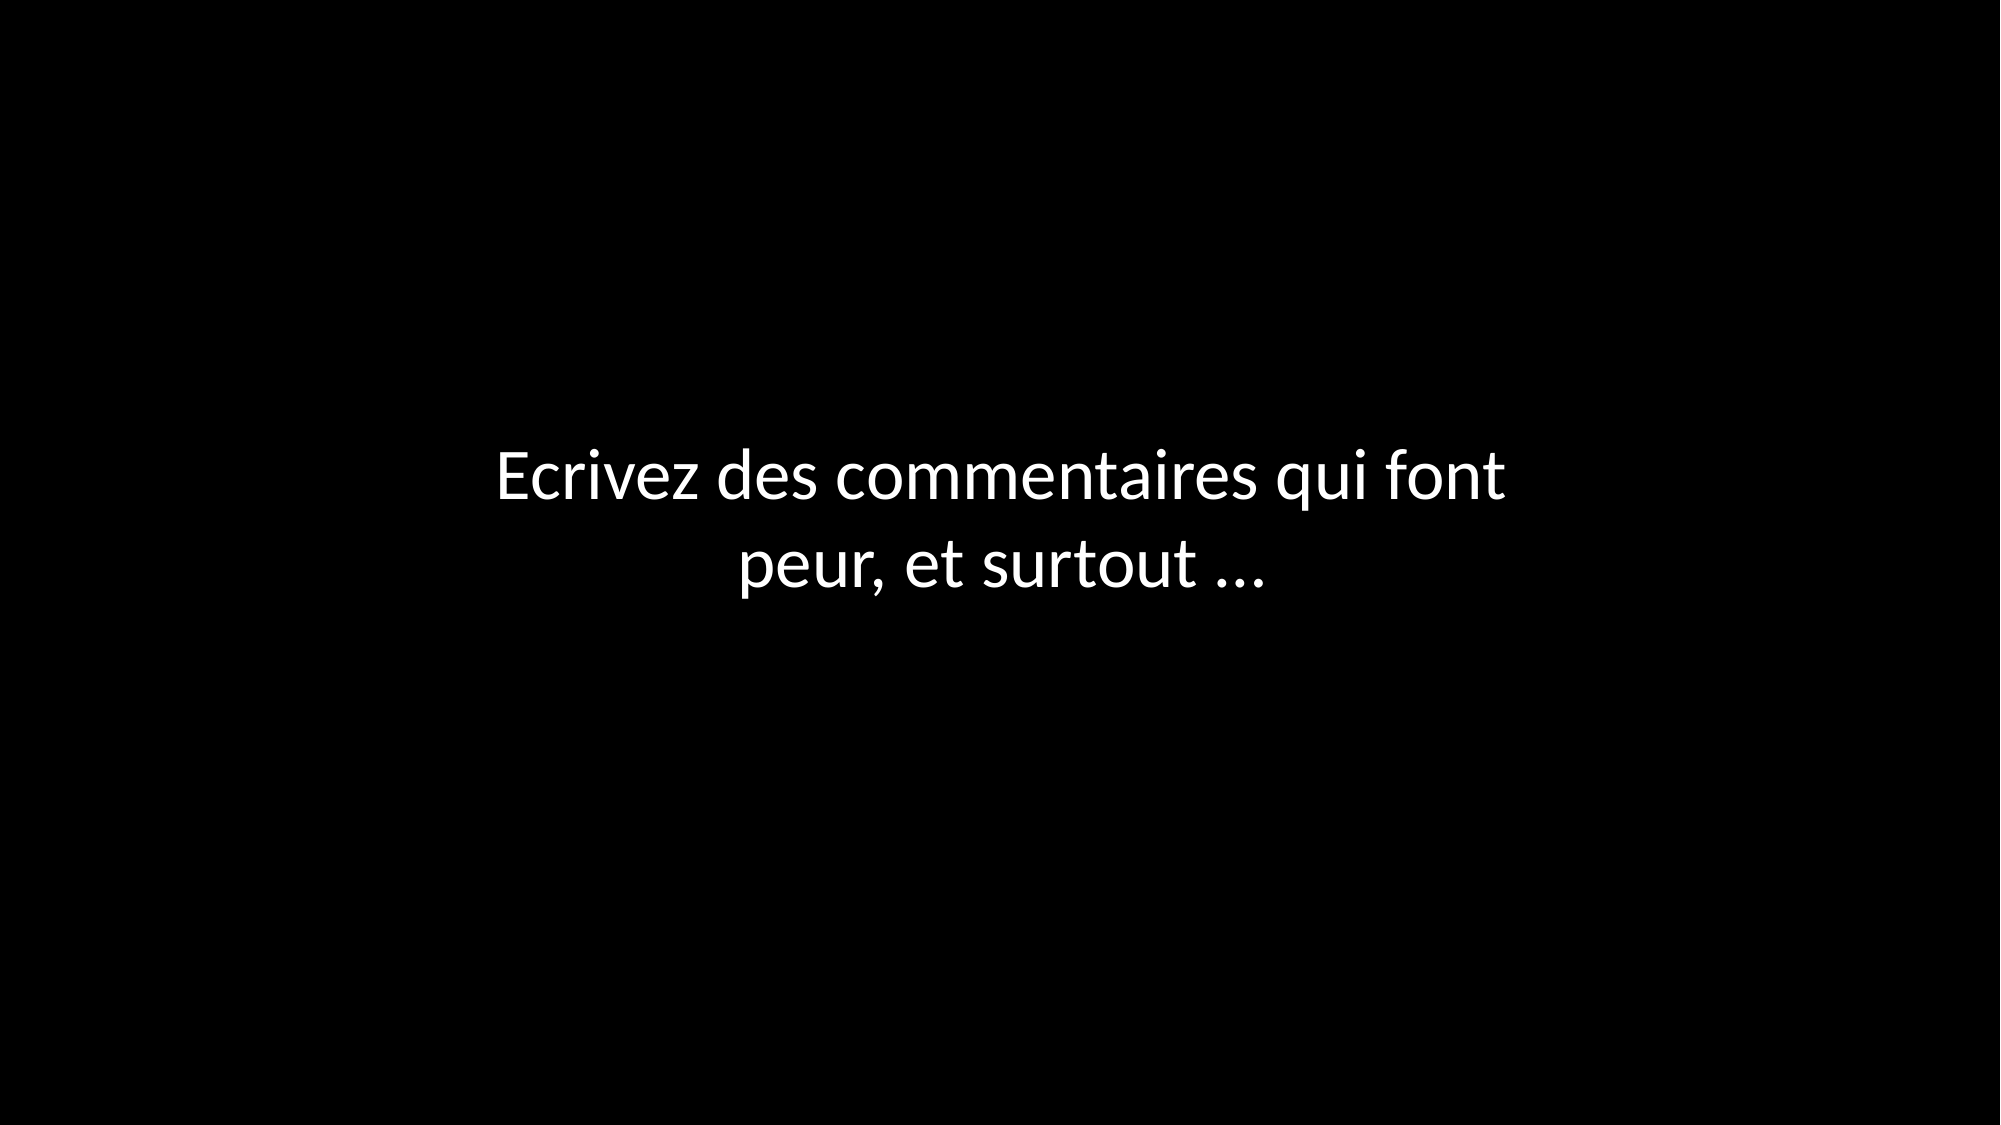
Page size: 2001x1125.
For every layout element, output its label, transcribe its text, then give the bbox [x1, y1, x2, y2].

text_box Ecrivez des commentaires qui font peur, et surtout … [432, 419, 1572, 610]
